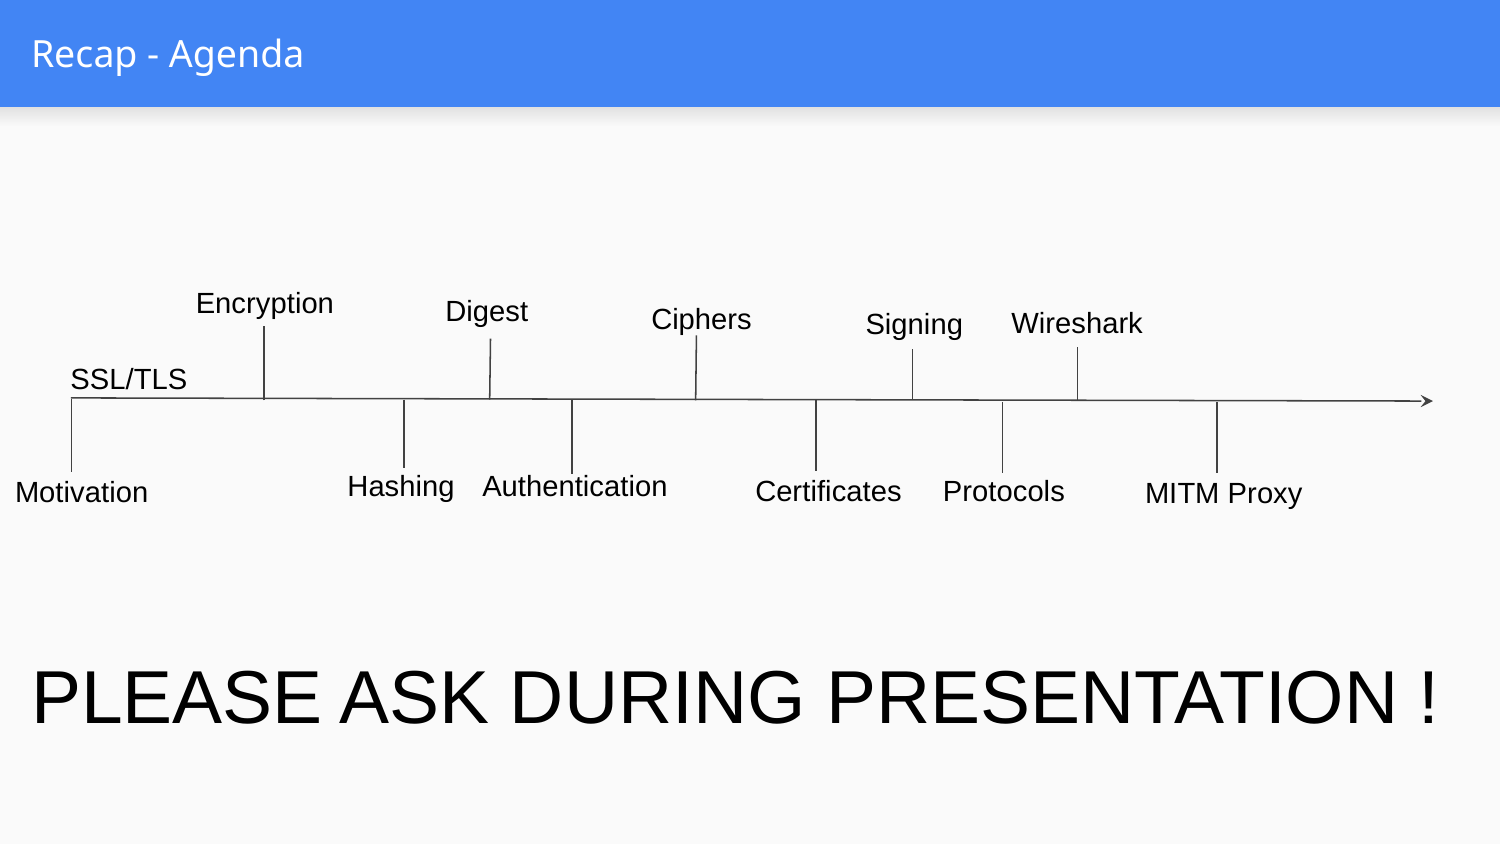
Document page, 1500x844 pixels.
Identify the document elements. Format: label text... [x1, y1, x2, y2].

text_box Certificates [740, 457, 927, 491]
text_box Authentication [467, 452, 685, 501]
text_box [494, 397, 690, 402]
text_box Digest [430, 276, 550, 318]
text_box Signing [850, 290, 984, 322]
text_box Motivation [0, 458, 184, 495]
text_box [70, 397, 260, 402]
title Recap - Agenda [16, 2, 1464, 102]
text_box Encryption [180, 269, 372, 318]
text_box Protocols [927, 457, 1126, 507]
text_box SSL/TLS [55, 345, 239, 407]
text_box Wireshark [996, 289, 1187, 322]
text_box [702, 397, 909, 402]
text_box Ciphers [636, 285, 769, 327]
text_box PLEASE ASK DURING PRESENTATION ! [16, 633, 1483, 743]
text_box Hashing [332, 452, 467, 496]
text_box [1082, 397, 1434, 402]
text_box MITM Proxy [1129, 459, 1338, 504]
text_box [268, 397, 485, 402]
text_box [915, 397, 1073, 402]
